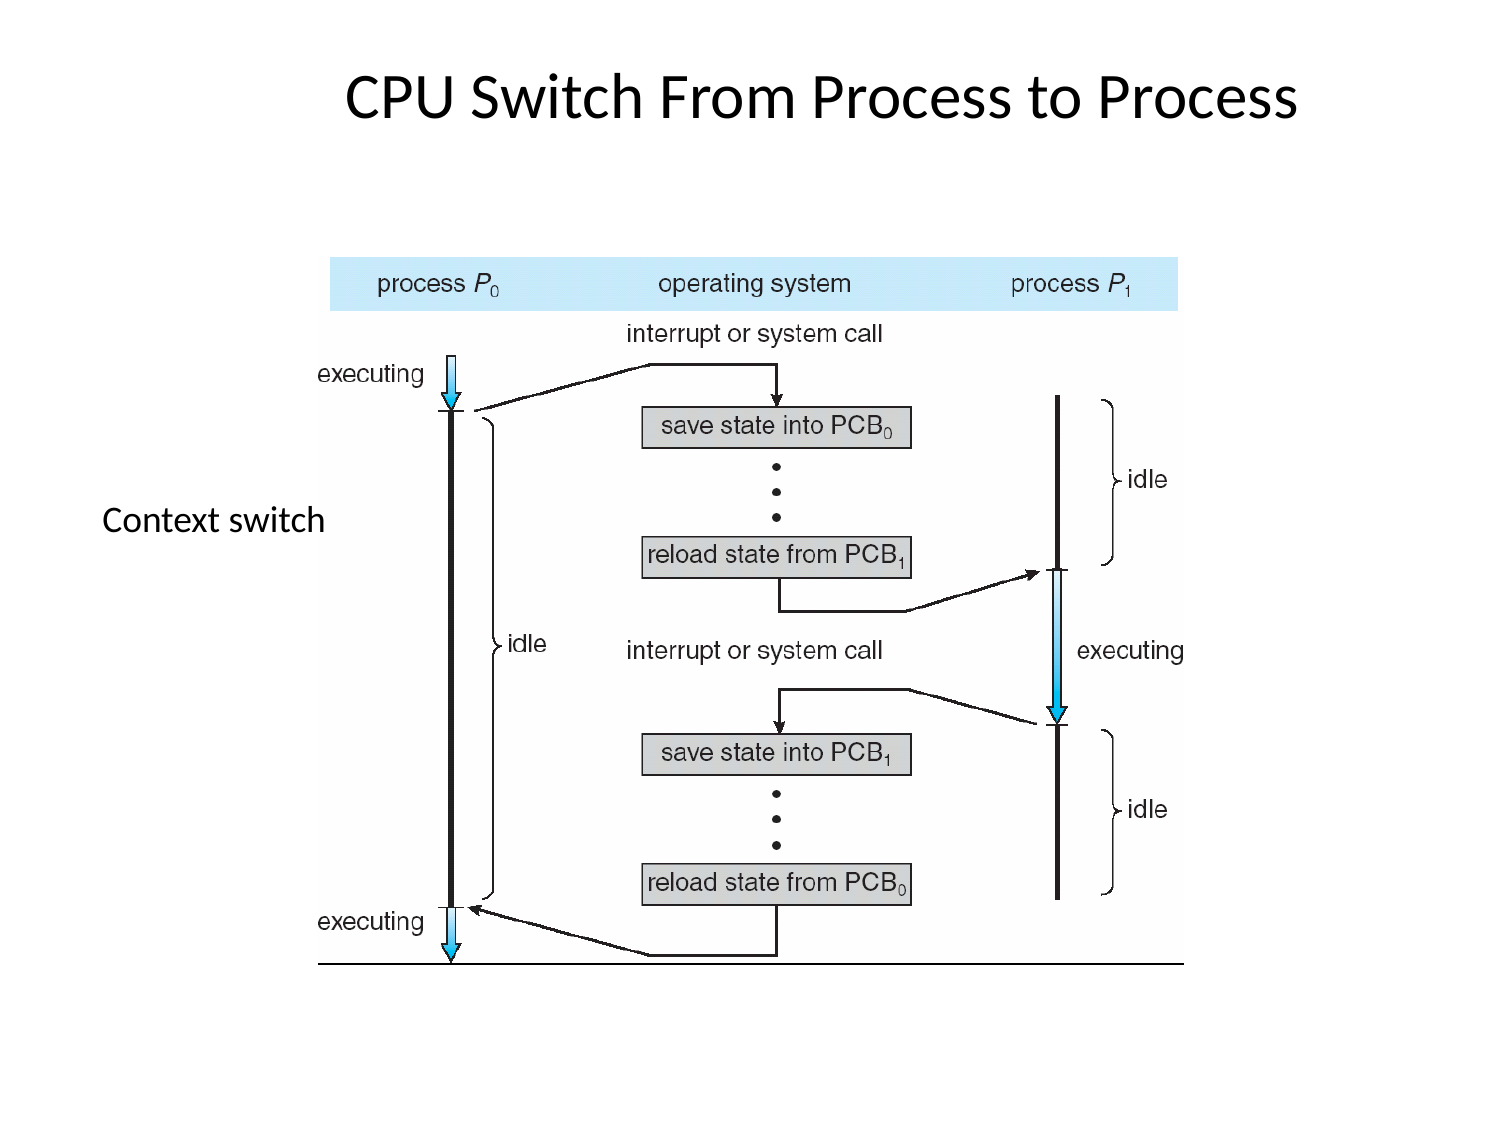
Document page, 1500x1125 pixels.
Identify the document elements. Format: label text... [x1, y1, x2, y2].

title CPU Switch From Process to Process [147, 45, 1498, 141]
picture [226, 224, 1371, 994]
text_box Context switch [87, 487, 221, 548]
